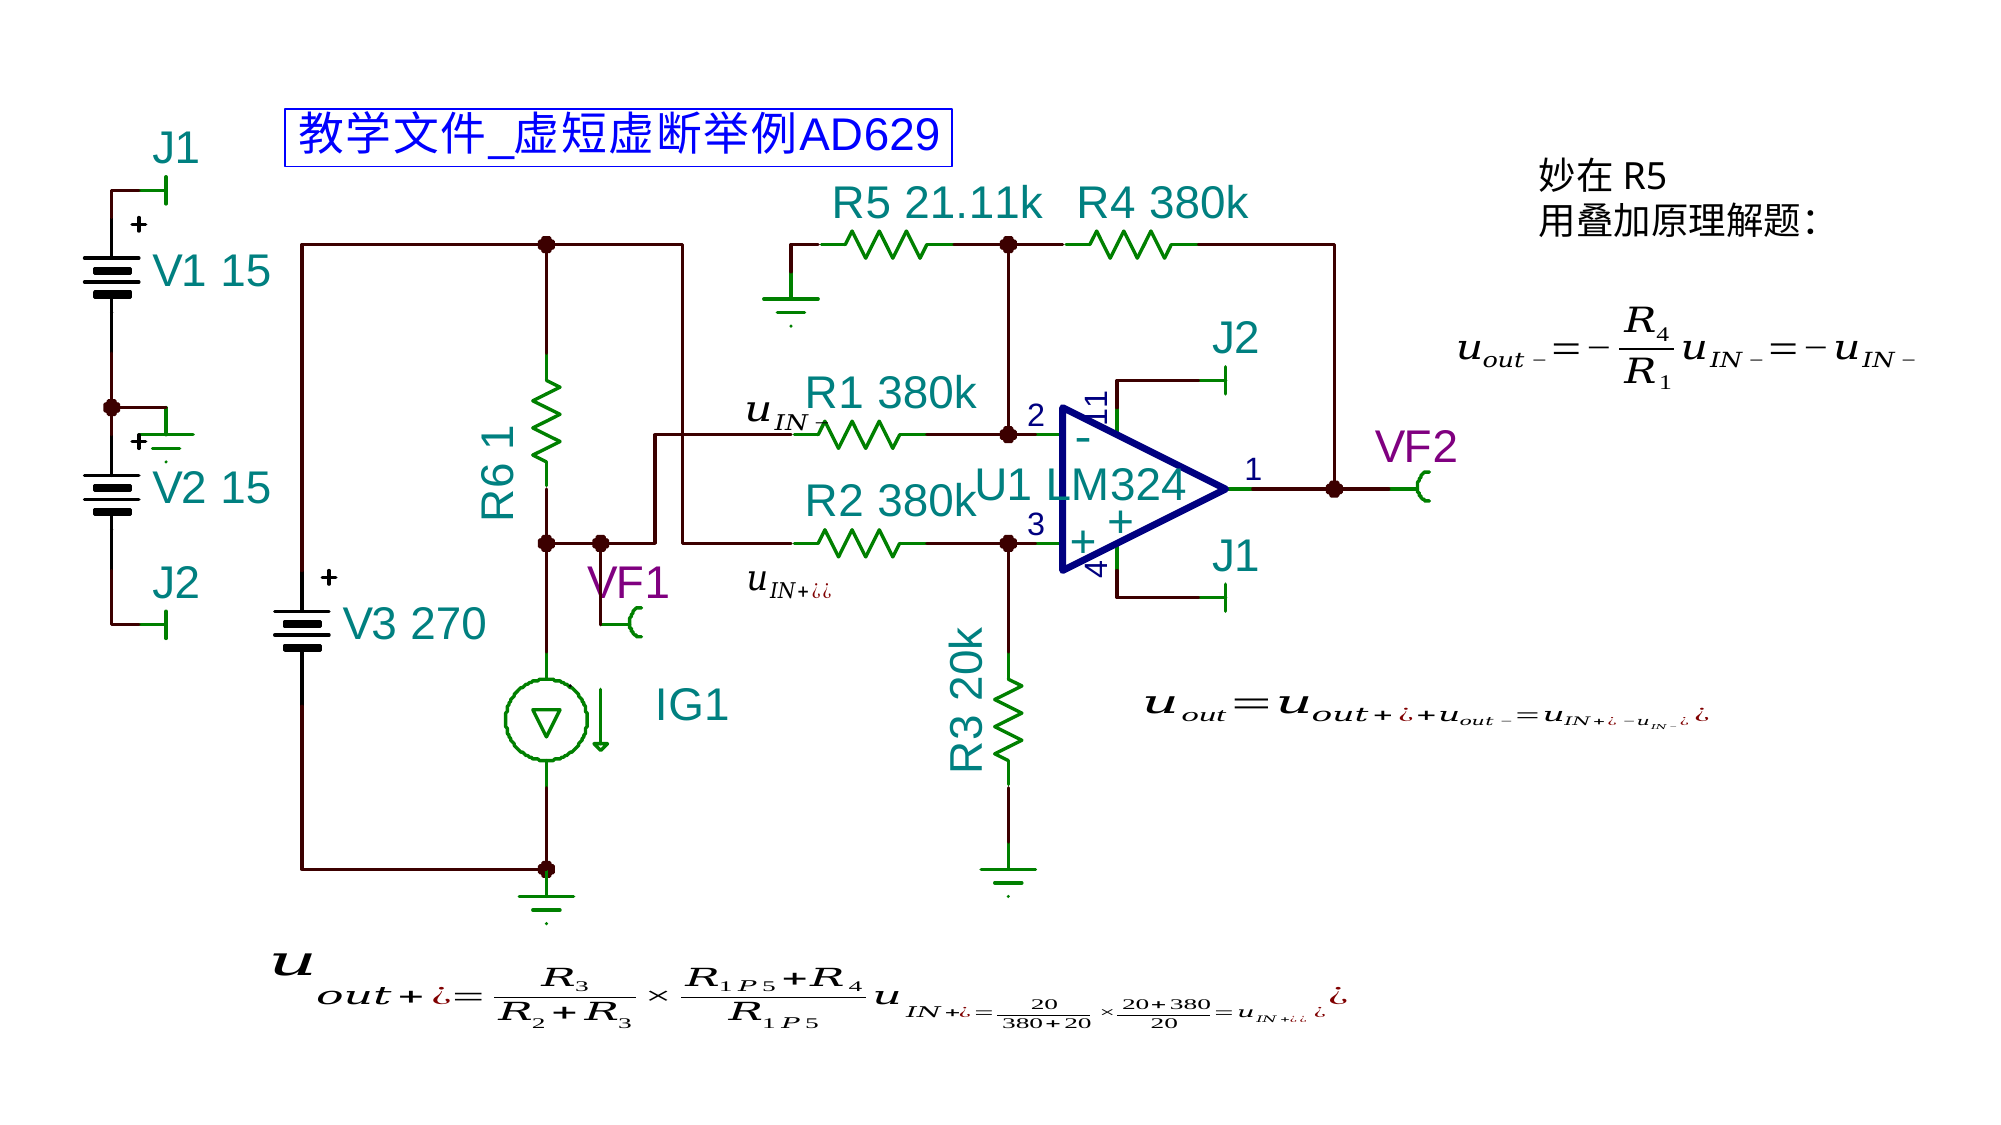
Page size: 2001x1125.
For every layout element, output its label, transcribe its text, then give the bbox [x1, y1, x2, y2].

picture [16, 40, 1539, 992]
text_box 妙在R5 用叠加原理解题： [1539, 144, 1894, 249]
